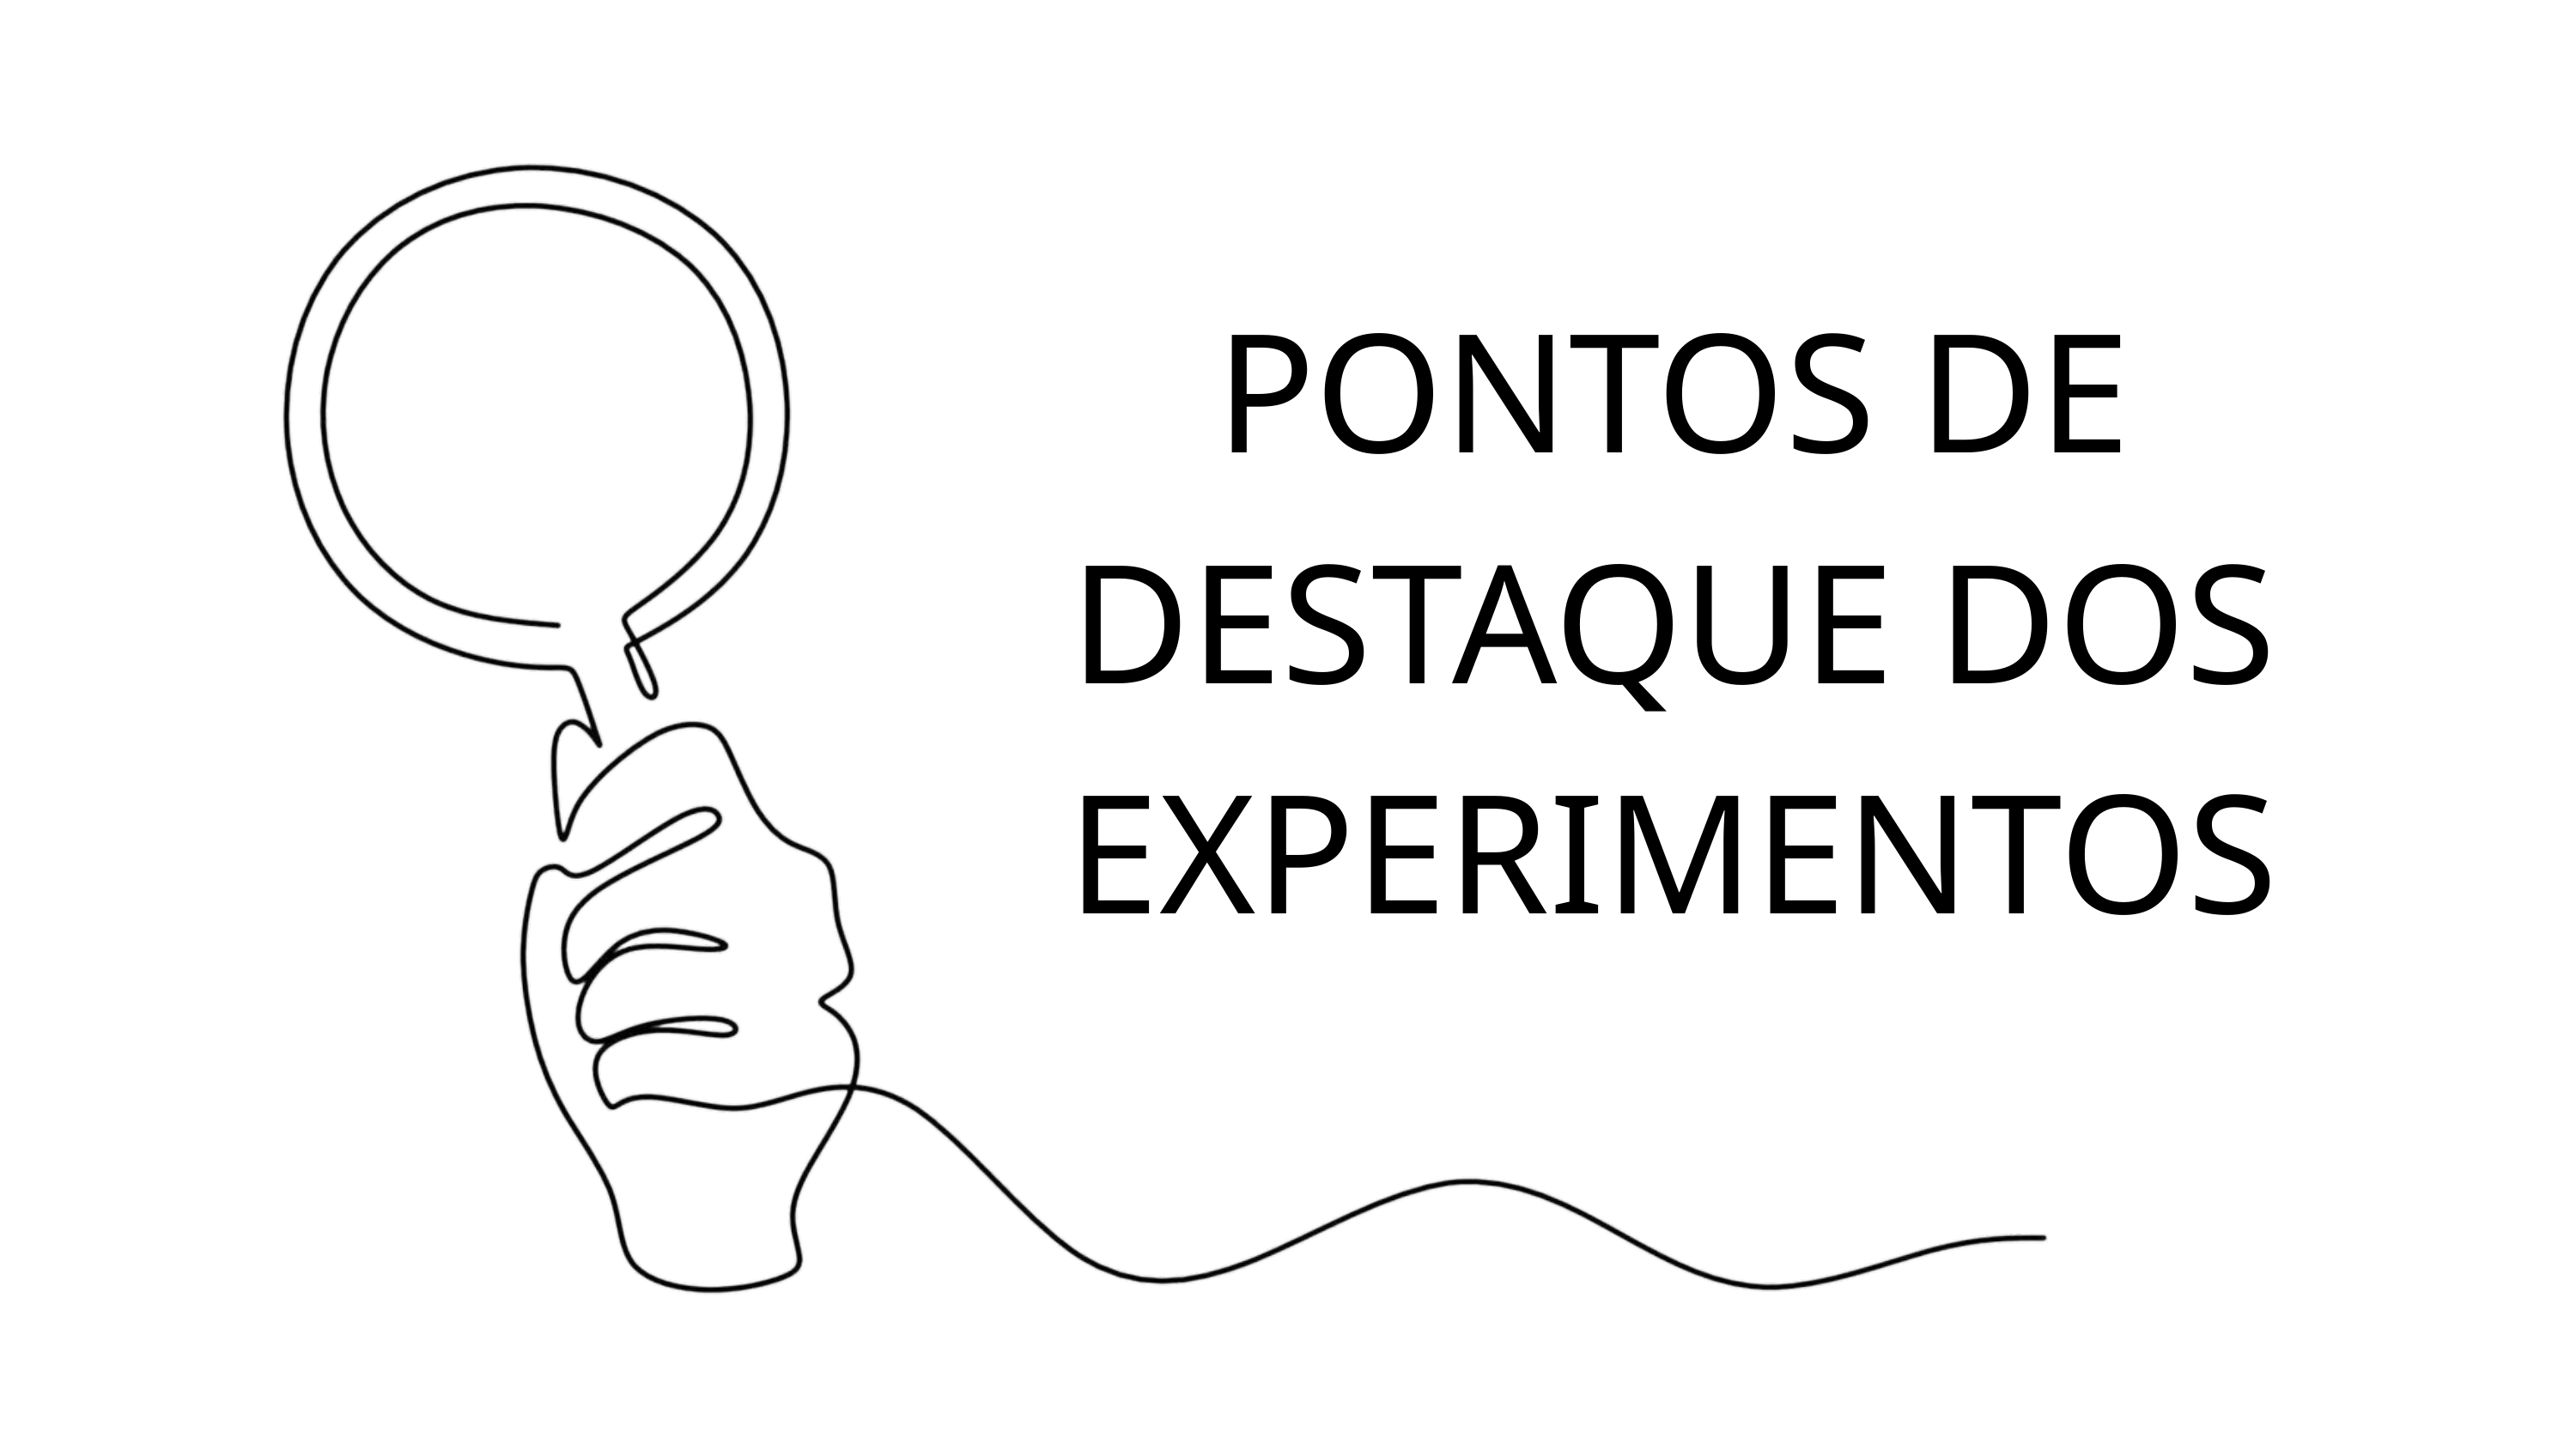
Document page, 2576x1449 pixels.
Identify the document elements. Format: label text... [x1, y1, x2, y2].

text_box PONTOS DE DESTAQUE DOS EXPERIMENTOS [915, 255, 2432, 948]
text_box [0, 9, 2057, 1449]
